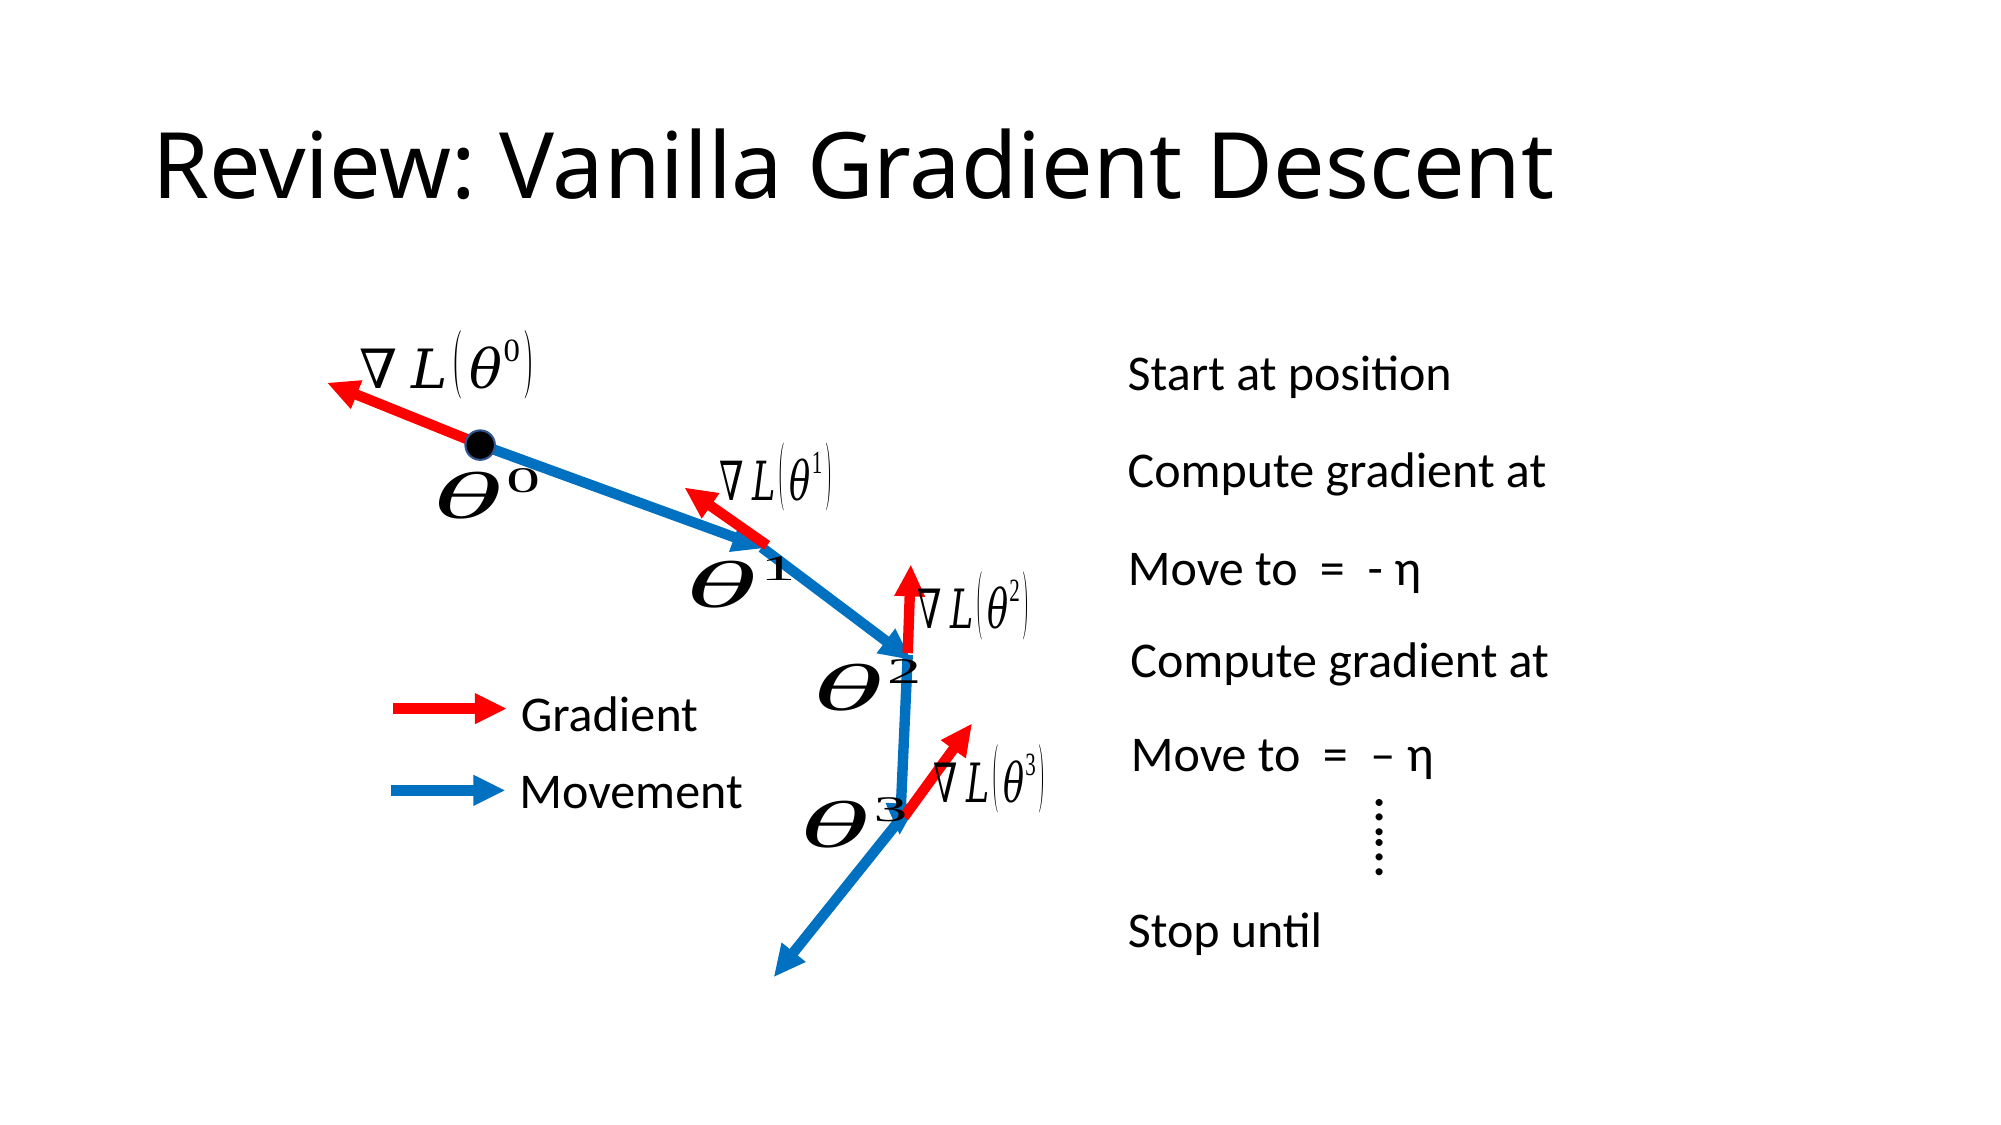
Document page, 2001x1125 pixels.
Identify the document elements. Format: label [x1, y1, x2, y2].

text_box [1357, 782, 1442, 910]
text_box [327, 382, 972, 977]
text_box [392, 674, 822, 749]
title [137, 59, 1863, 278]
